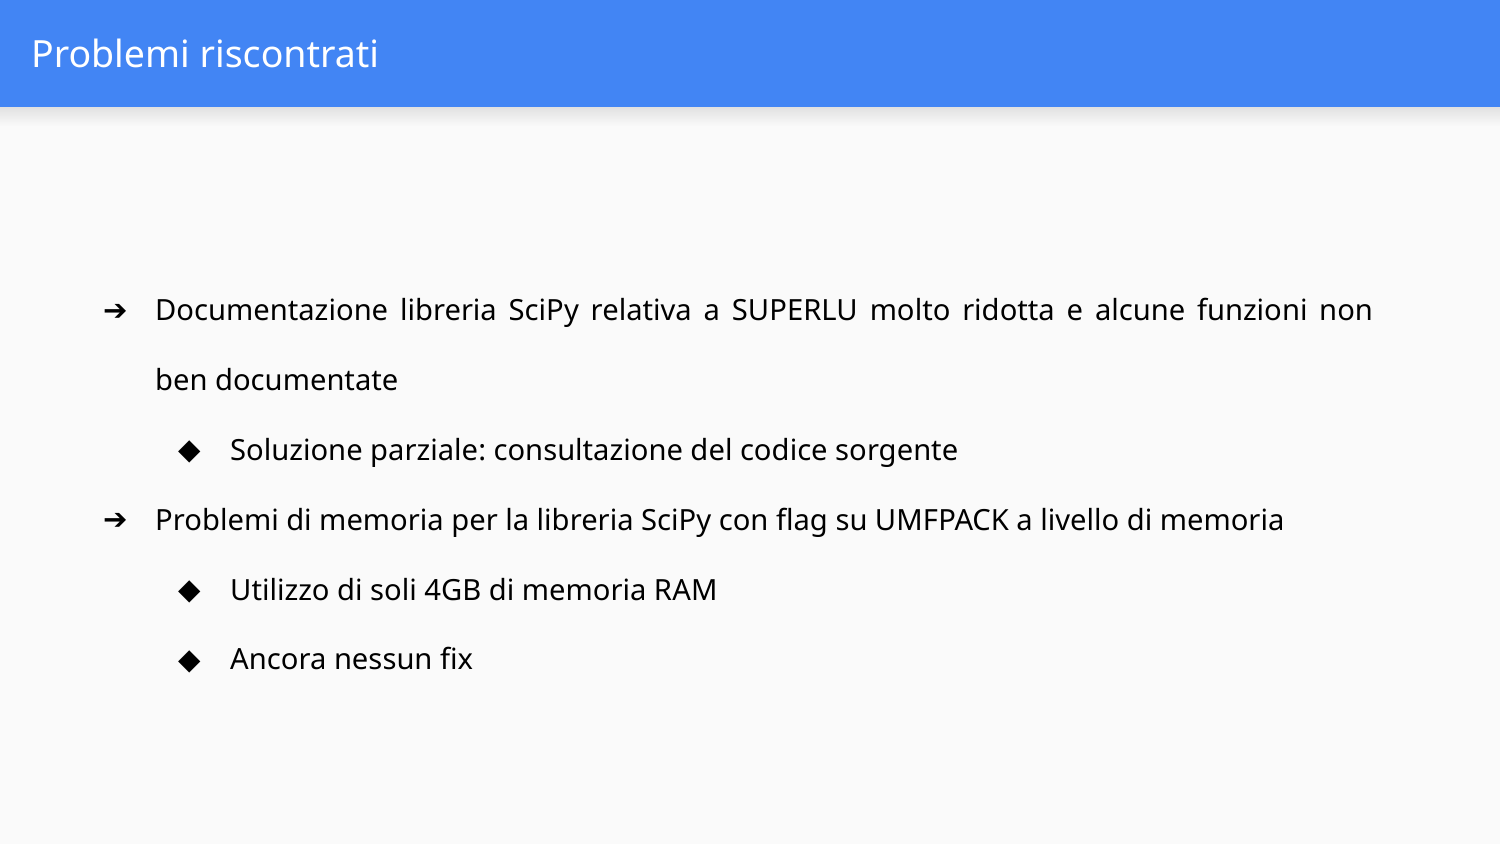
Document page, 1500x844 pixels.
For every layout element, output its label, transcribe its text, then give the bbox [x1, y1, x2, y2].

title Problemi riscontrati [16, 2, 1464, 102]
text_box Documentazione libreria SciPy relativa a SUPERLU molto ridotta e alcune funzioni non ben documentate Soluzione parziale: consultazione del codice sorgente Problemi di memoria per la libreria SciPy con flag su UMFPACK a livello di memoria Utilizzo di soli 4GB di memoria RAM Ancora nessun fix [65, 147, 1390, 785]
